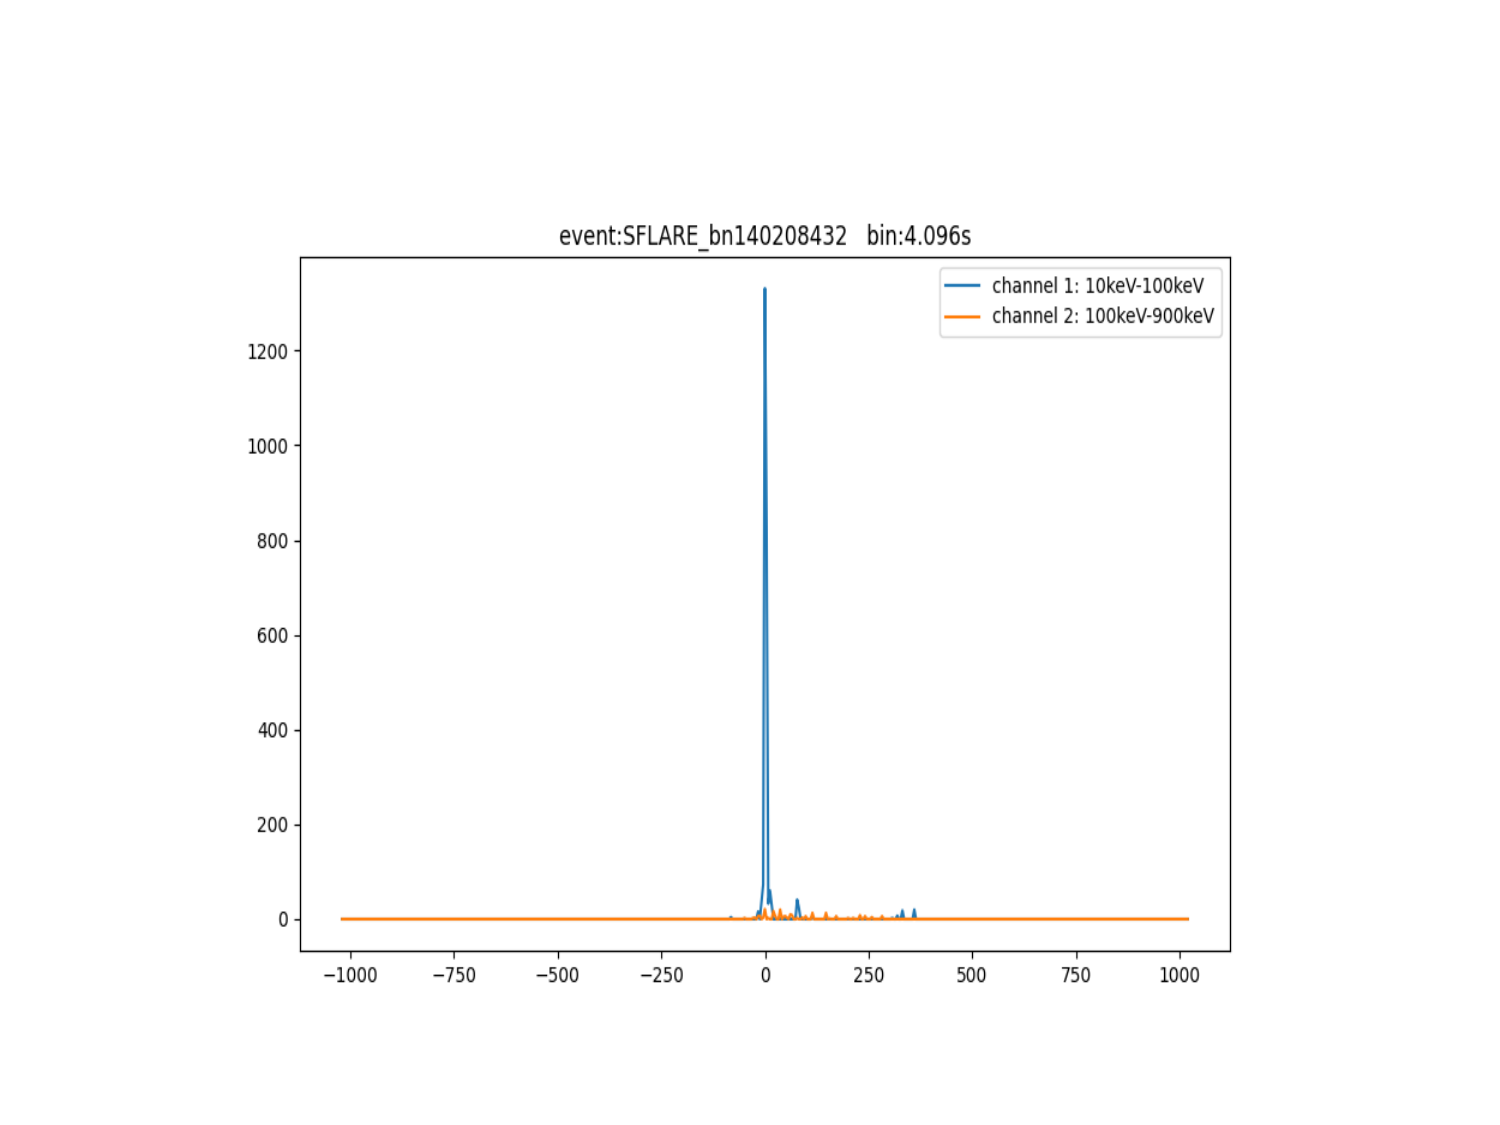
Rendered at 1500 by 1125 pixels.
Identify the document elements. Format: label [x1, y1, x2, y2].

picture [149, 149, 1351, 1051]
